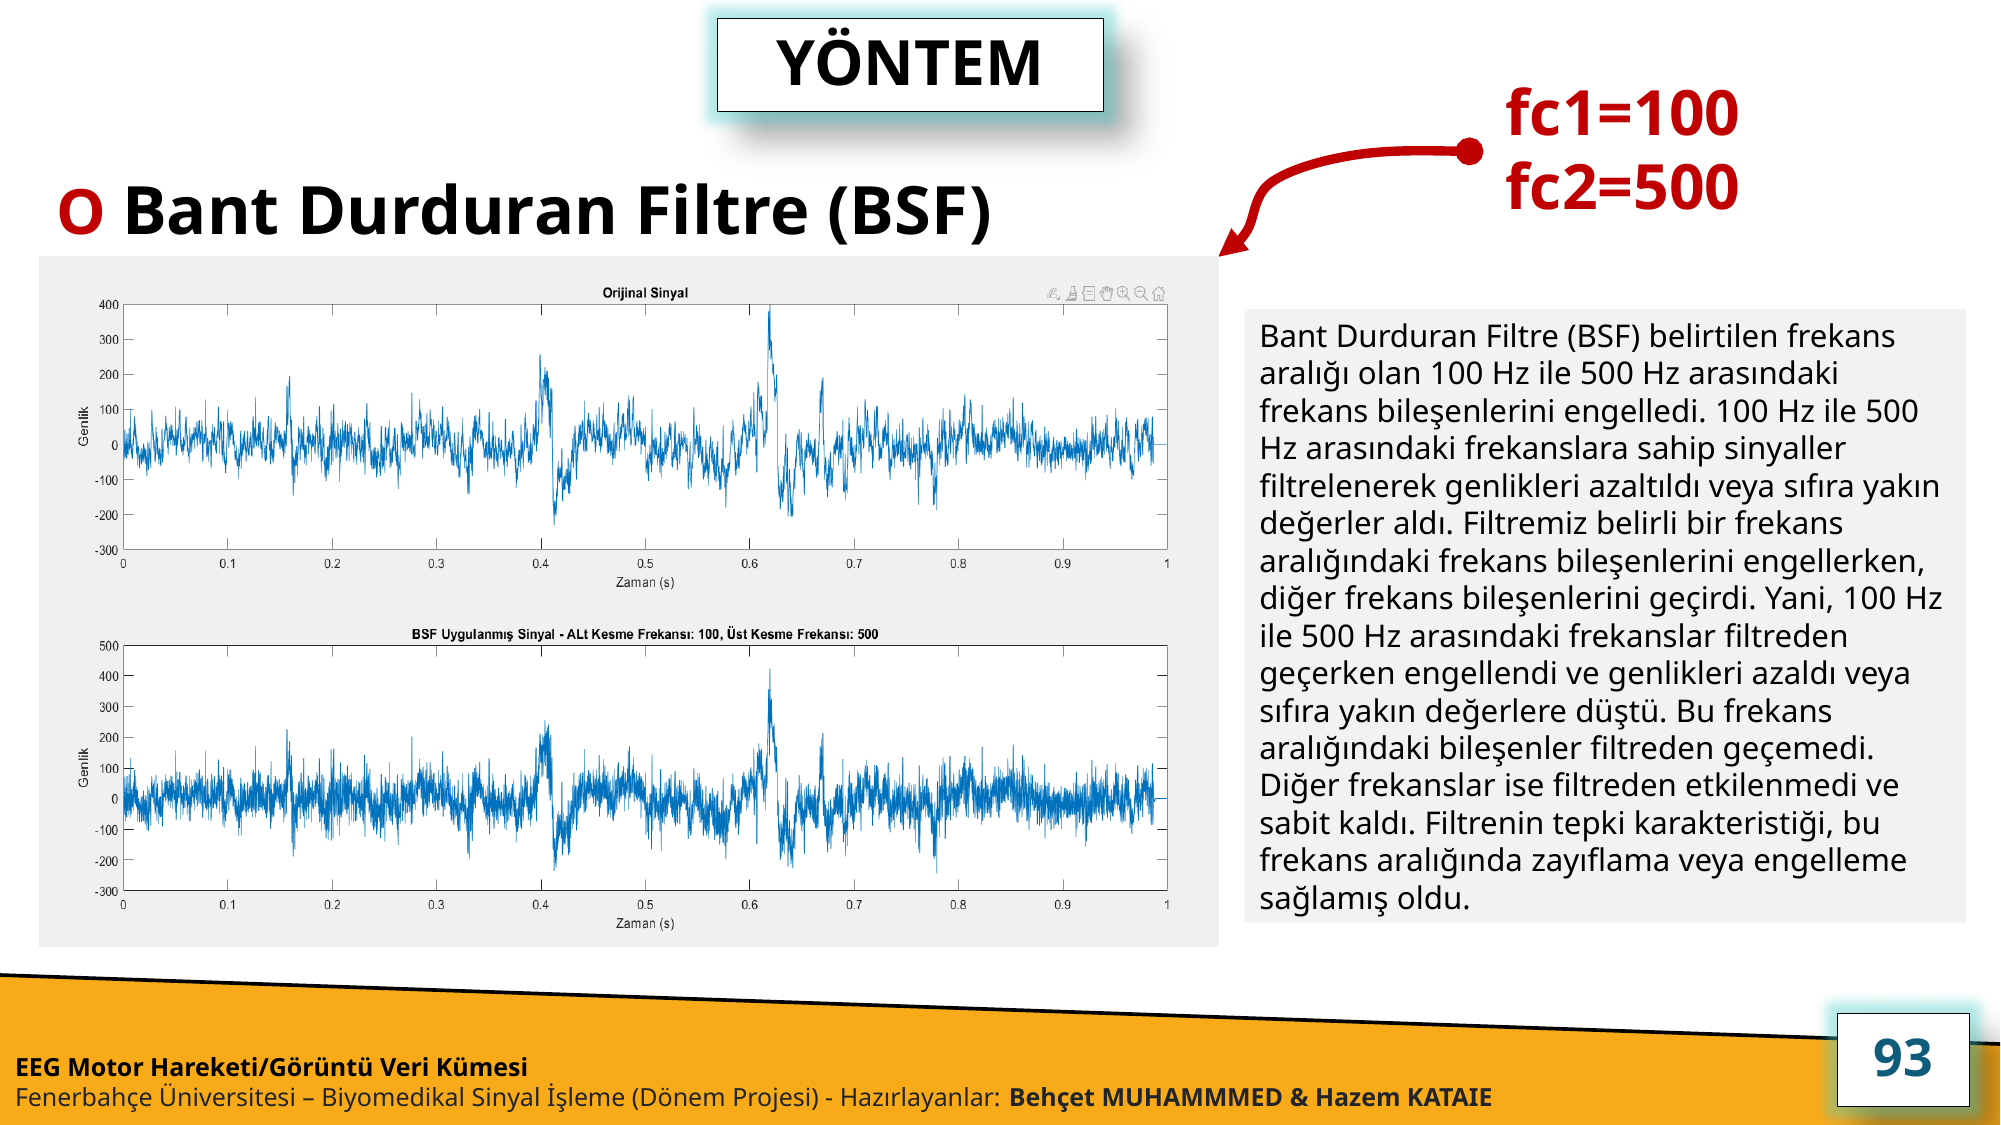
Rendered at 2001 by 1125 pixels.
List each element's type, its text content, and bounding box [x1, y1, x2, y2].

text_box O Bant Durduran Filtre (BSF) [34, 160, 1015, 256]
text_box [1218, 145, 1476, 257]
footer EEG Motor Hareketi/Görüntü Veri Kümesi Fenerbahçe Üniversitesi – Biyomedikal Sinyal İşleme (Dönem Projesi) - Hazırlayanlar: Behçet MUHAMMMED & Hazem KATAIE [0, 1044, 1523, 1118]
text_box fc1=100 fc2=500 [1490, 65, 1878, 230]
text_box yöntem [717, 18, 1104, 112]
text_box 93 [1837, 1013, 1970, 1107]
picture [39, 256, 1219, 947]
text_box Bant Durduran Filtre (BSF) belirtilen frekans aralığı olan 100 Hz ile 500 Hz arasındaki frekans bileşenlerini engelledi. 100 Hz ile 500 Hz arasındaki frekanslara sahip sinyaller filtrelenerek genlikleri azaltıldı veya sıfıra yakın değerler aldı. Filtremiz belirli bir frekans aralığındaki frekans bileşenlerini engellerken, diğer frekans bileşenlerini geçirdi. Yani, 100 Hz ile 500 Hz arasındaki frekanslar filtreden geçerken engellendi ve genlikleri azaldı veya sıfıra yakın değerlere düştü. Bu frekans aralığındaki bileşenler filtreden geçemedi. Diğer frekanslar ise filtreden etkilenmedi ve sabit kaldı. Filtrenin tepki karakteristiği, bu frekans aralığında zayıflama veya engelleme sağlamış oldu. [1244, 308, 1966, 923]
